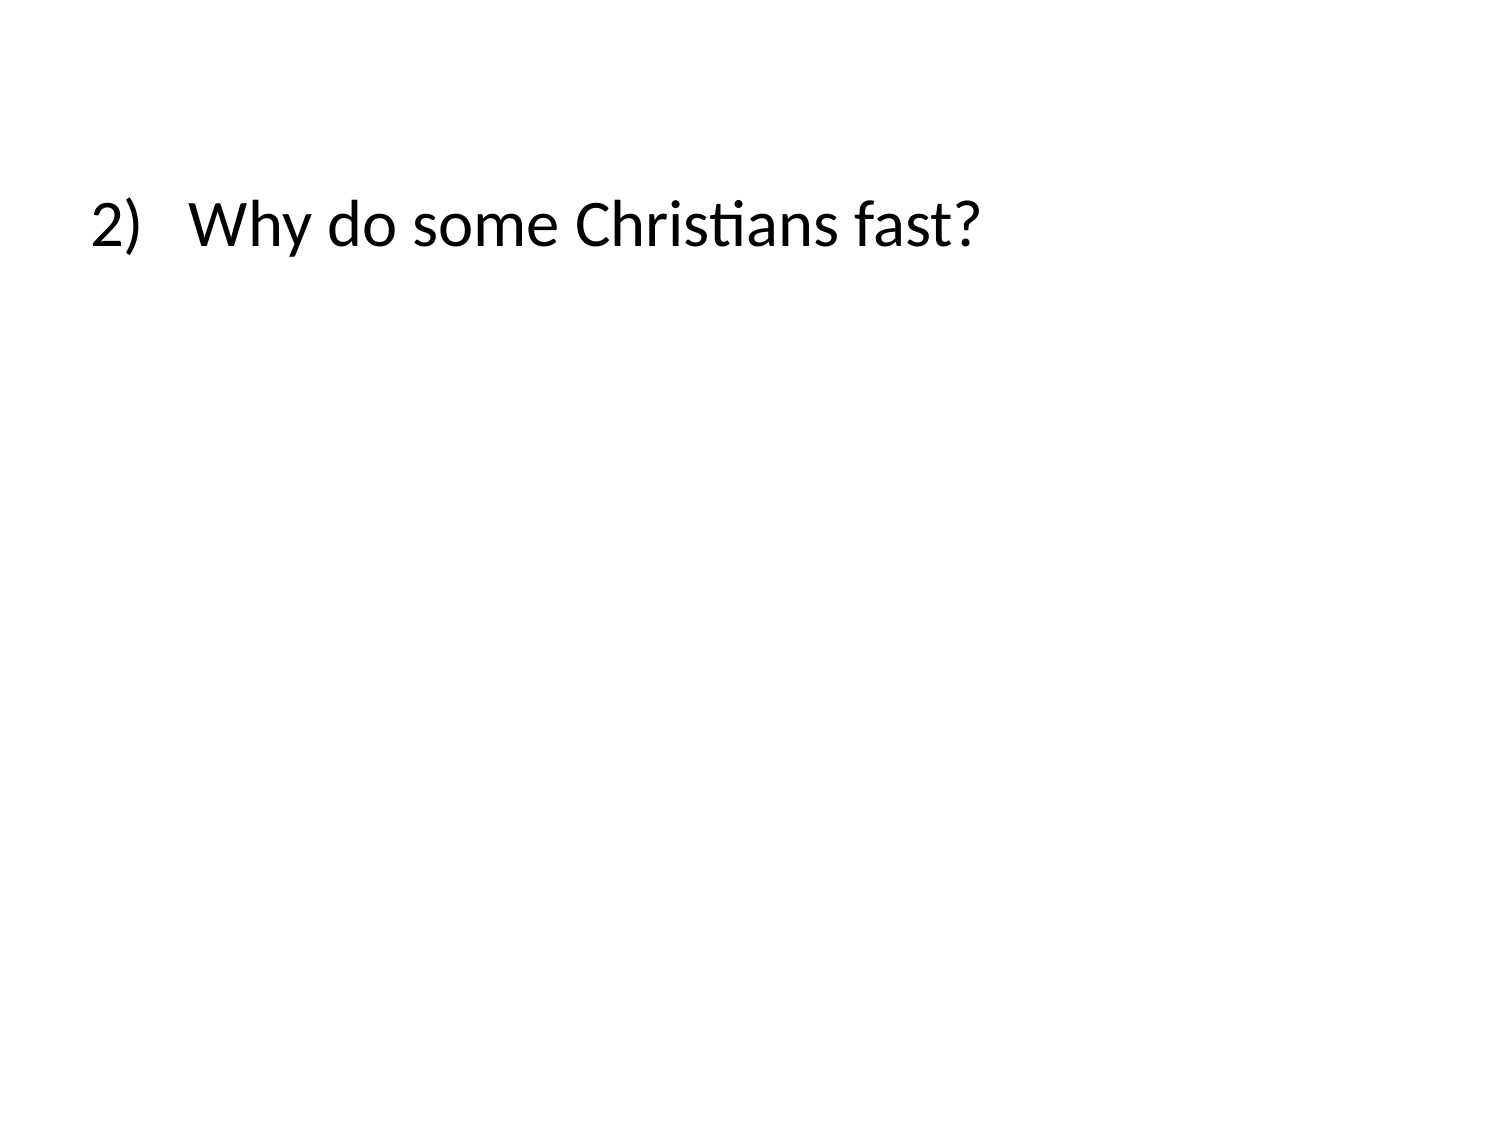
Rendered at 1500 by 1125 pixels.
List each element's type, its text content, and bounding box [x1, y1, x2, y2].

list 2) Why do some Christians fast? [75, 172, 1425, 1083]
